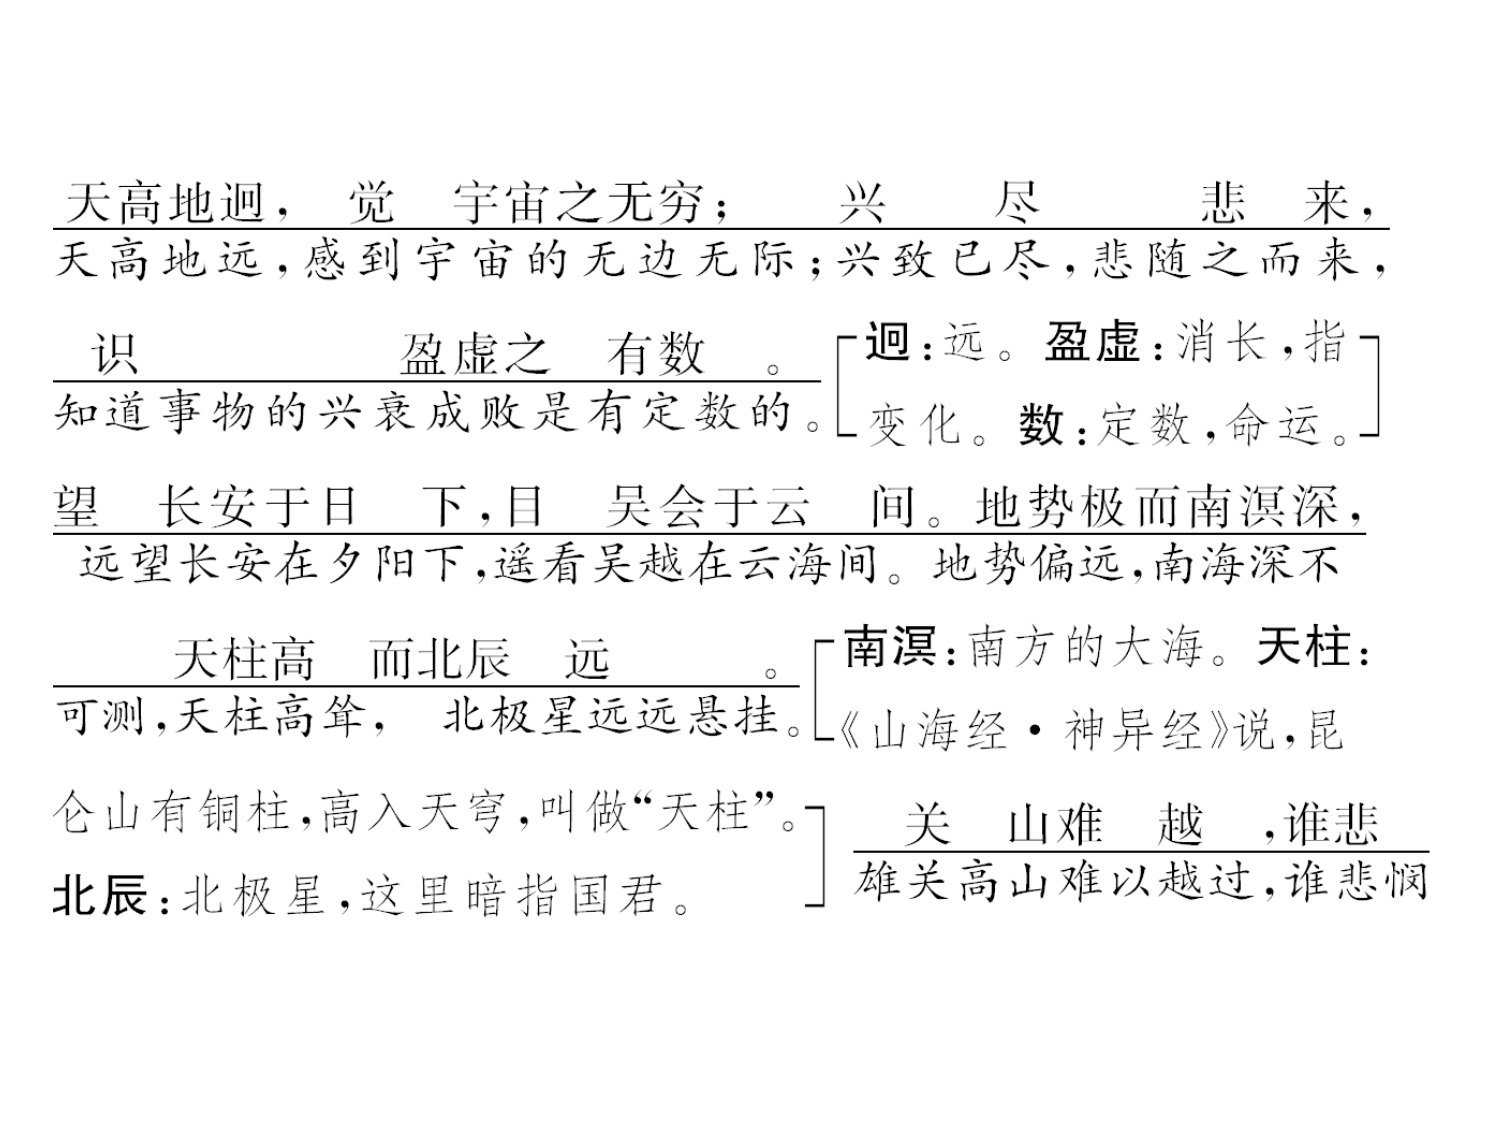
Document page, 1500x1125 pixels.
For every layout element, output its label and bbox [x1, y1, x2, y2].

picture [52, 172, 1436, 928]
